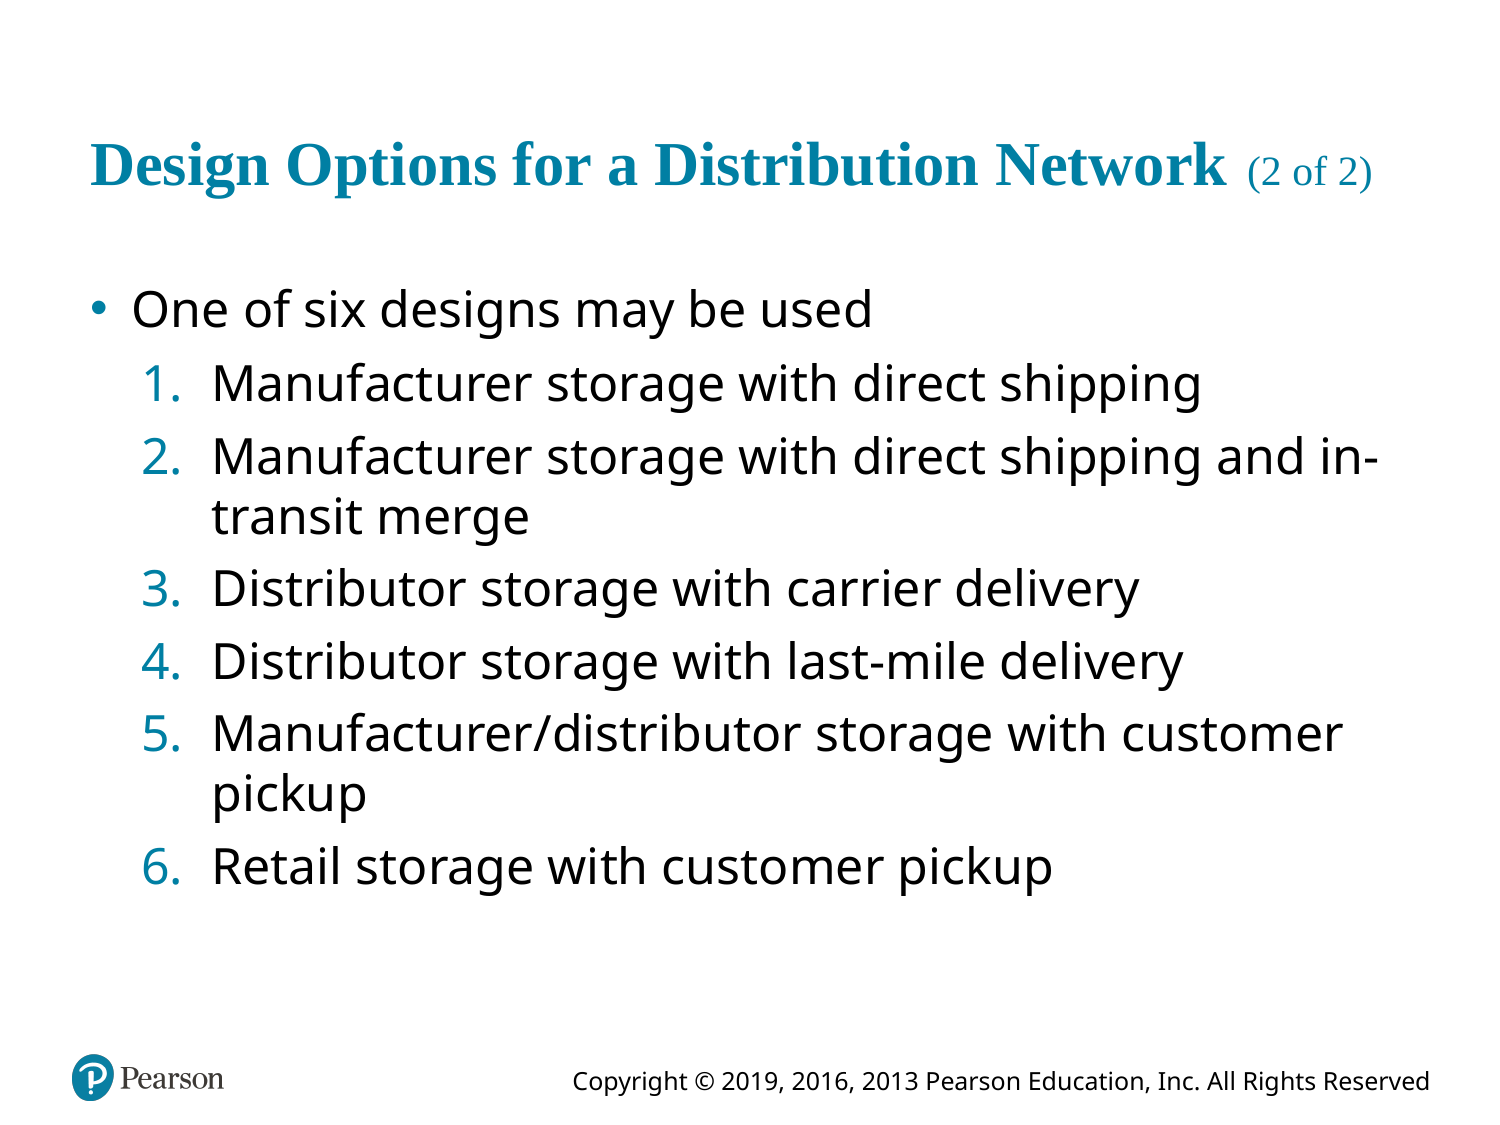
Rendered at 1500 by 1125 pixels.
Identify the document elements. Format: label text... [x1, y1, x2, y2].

list One of six designs may be used [75, 853, 1425, 931]
title Design Options for a Distribution Network (2 of 2) [75, 0, 1425, 216]
list One of six designs may be used [75, 262, 1425, 336]
list Manufacturer storage with direct shipping Manufacturer storage with direct shipping and in-transit merge Distributor storage with carrier delivery Distributor storage with last-mile delivery Manufacturer/distributor storage with customer pickup Retail storage with customer pickup [75, 336, 1425, 853]
picture [80, 1063, 106, 1088]
picture [72, 1087, 83, 1101]
picture [98, 1054, 224, 1101]
picture [72, 1054, 88, 1070]
